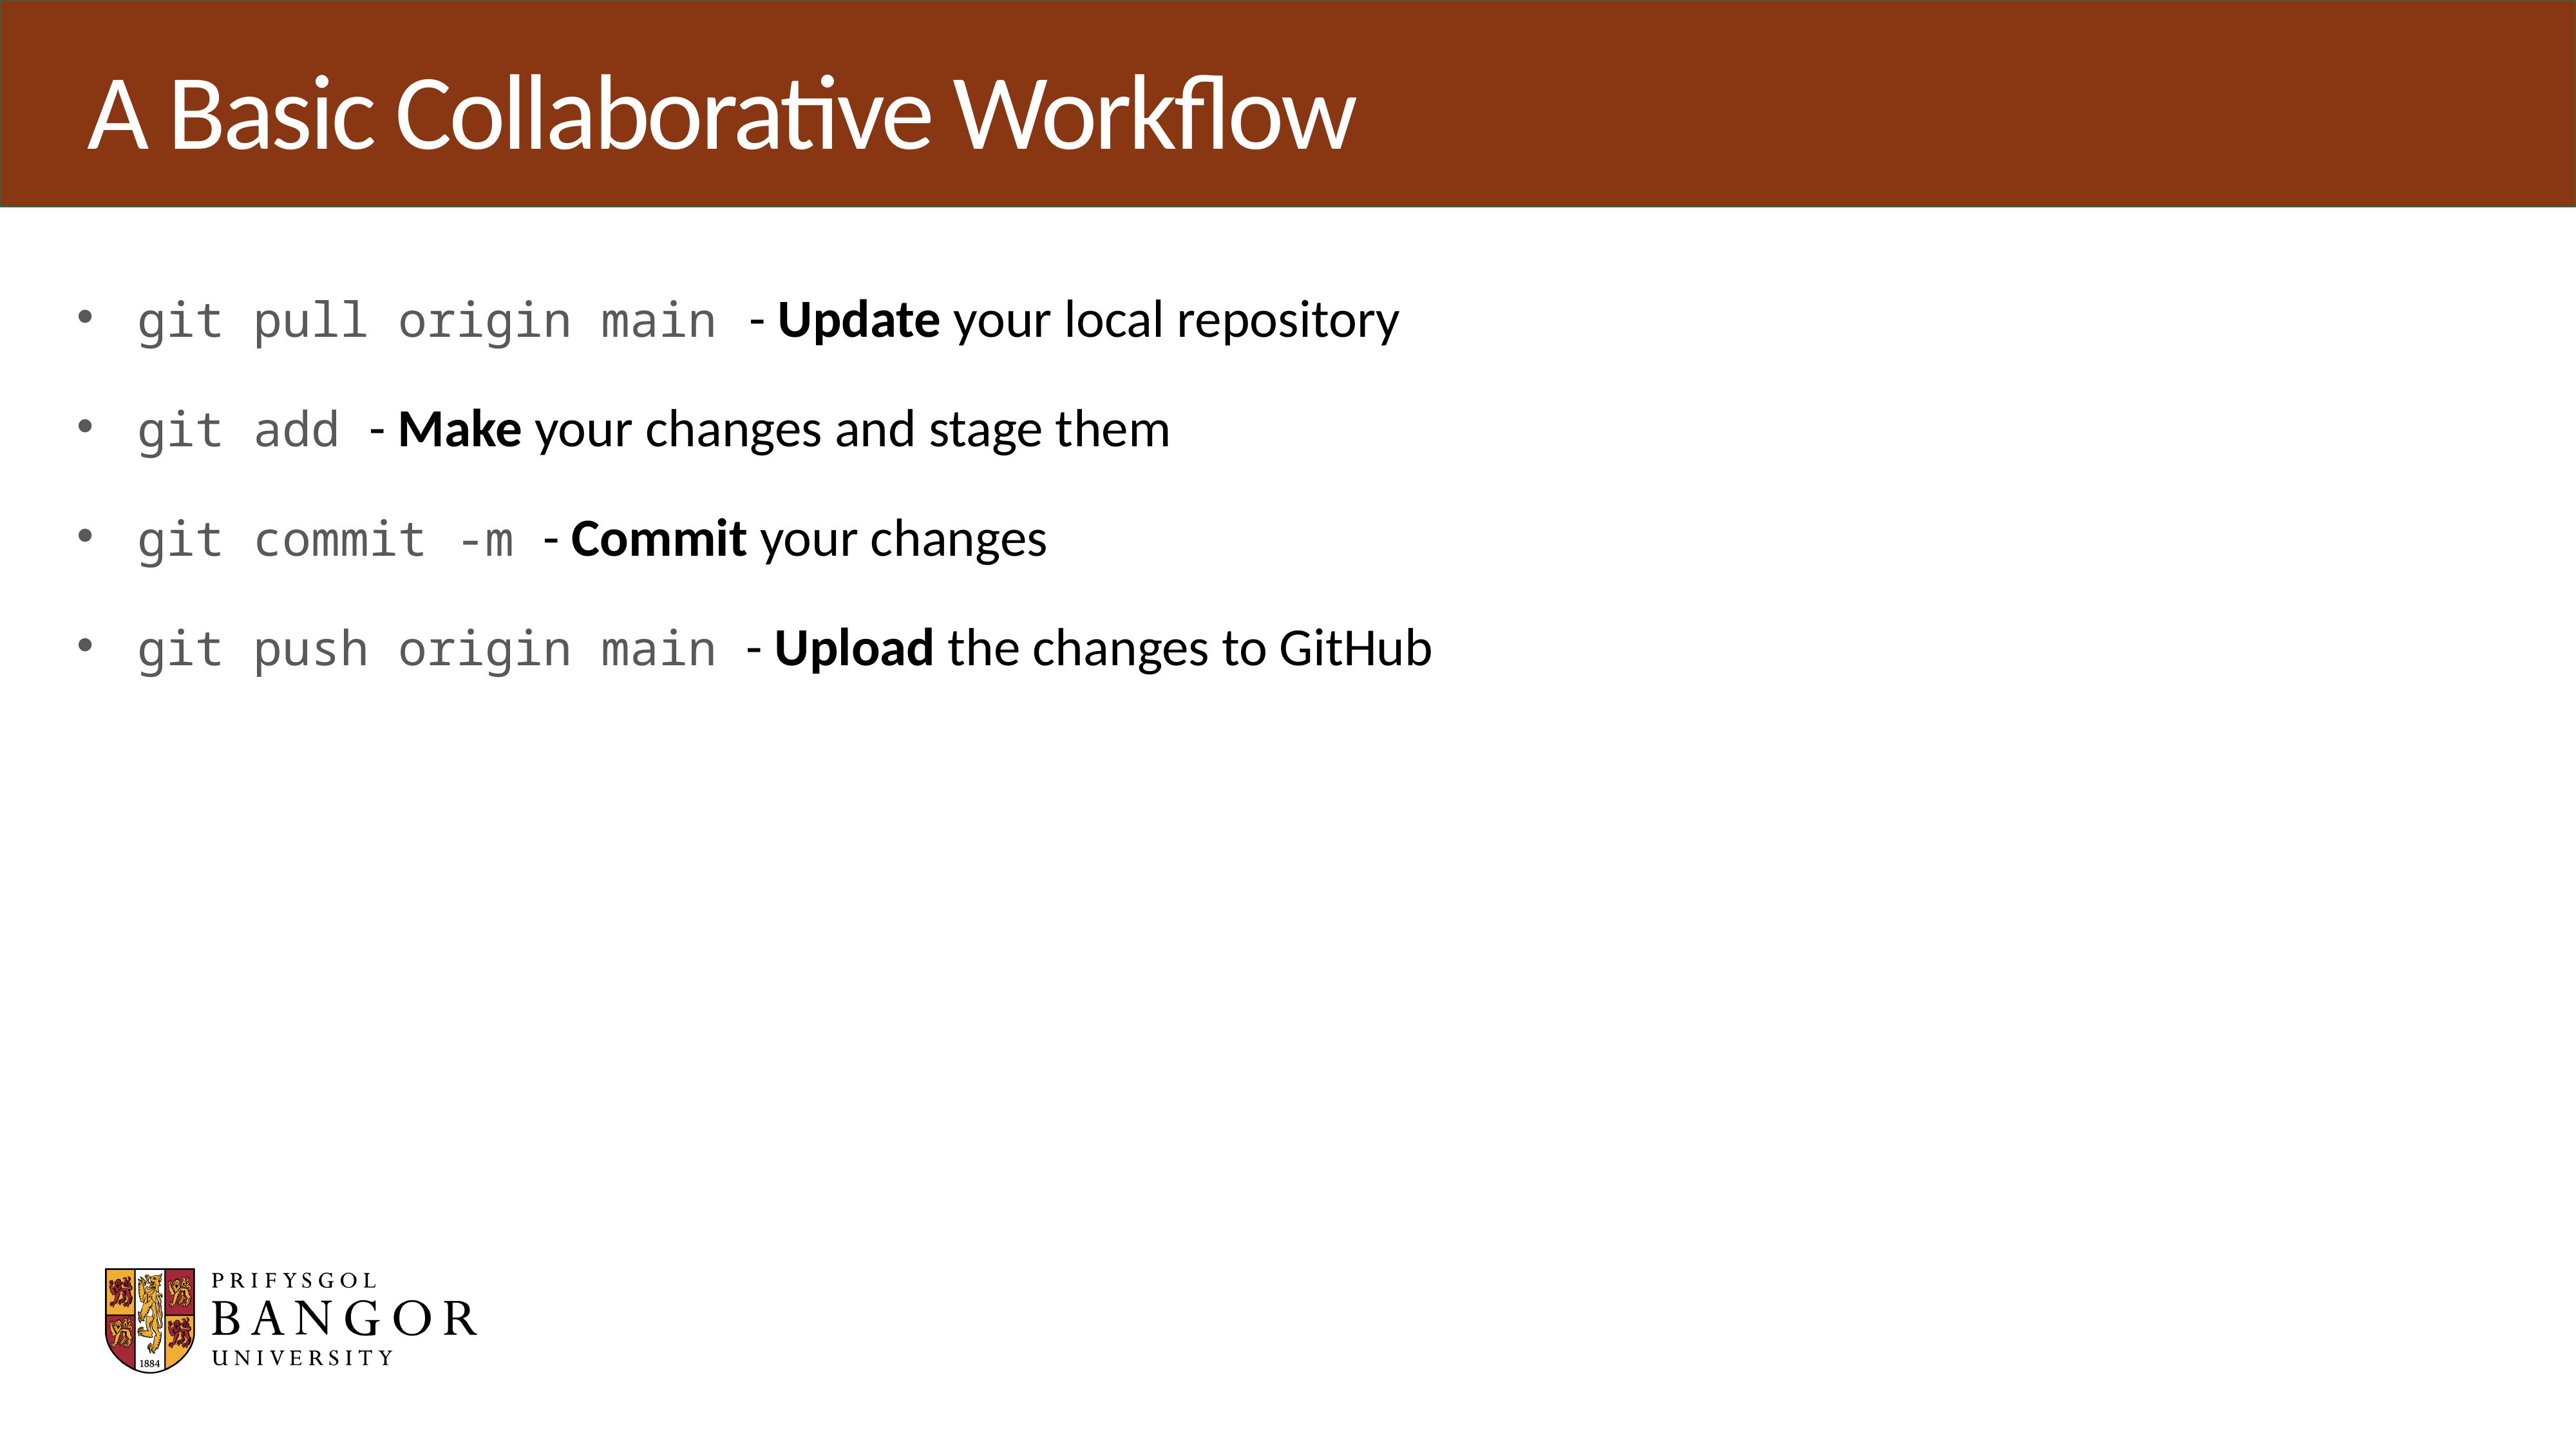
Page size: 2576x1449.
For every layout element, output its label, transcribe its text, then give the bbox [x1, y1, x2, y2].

picture [105, 1268, 477, 1374]
title A Basic Collaborative Workflow [77, 28, 2399, 177]
text_box [0, 0, 2576, 207]
text_box git pull origin main - Update your local repository git add - Make your changes and stage them git commit -m - Commit your changes git push origin main - Upload the changes to GitHub [68, 278, 2415, 746]
